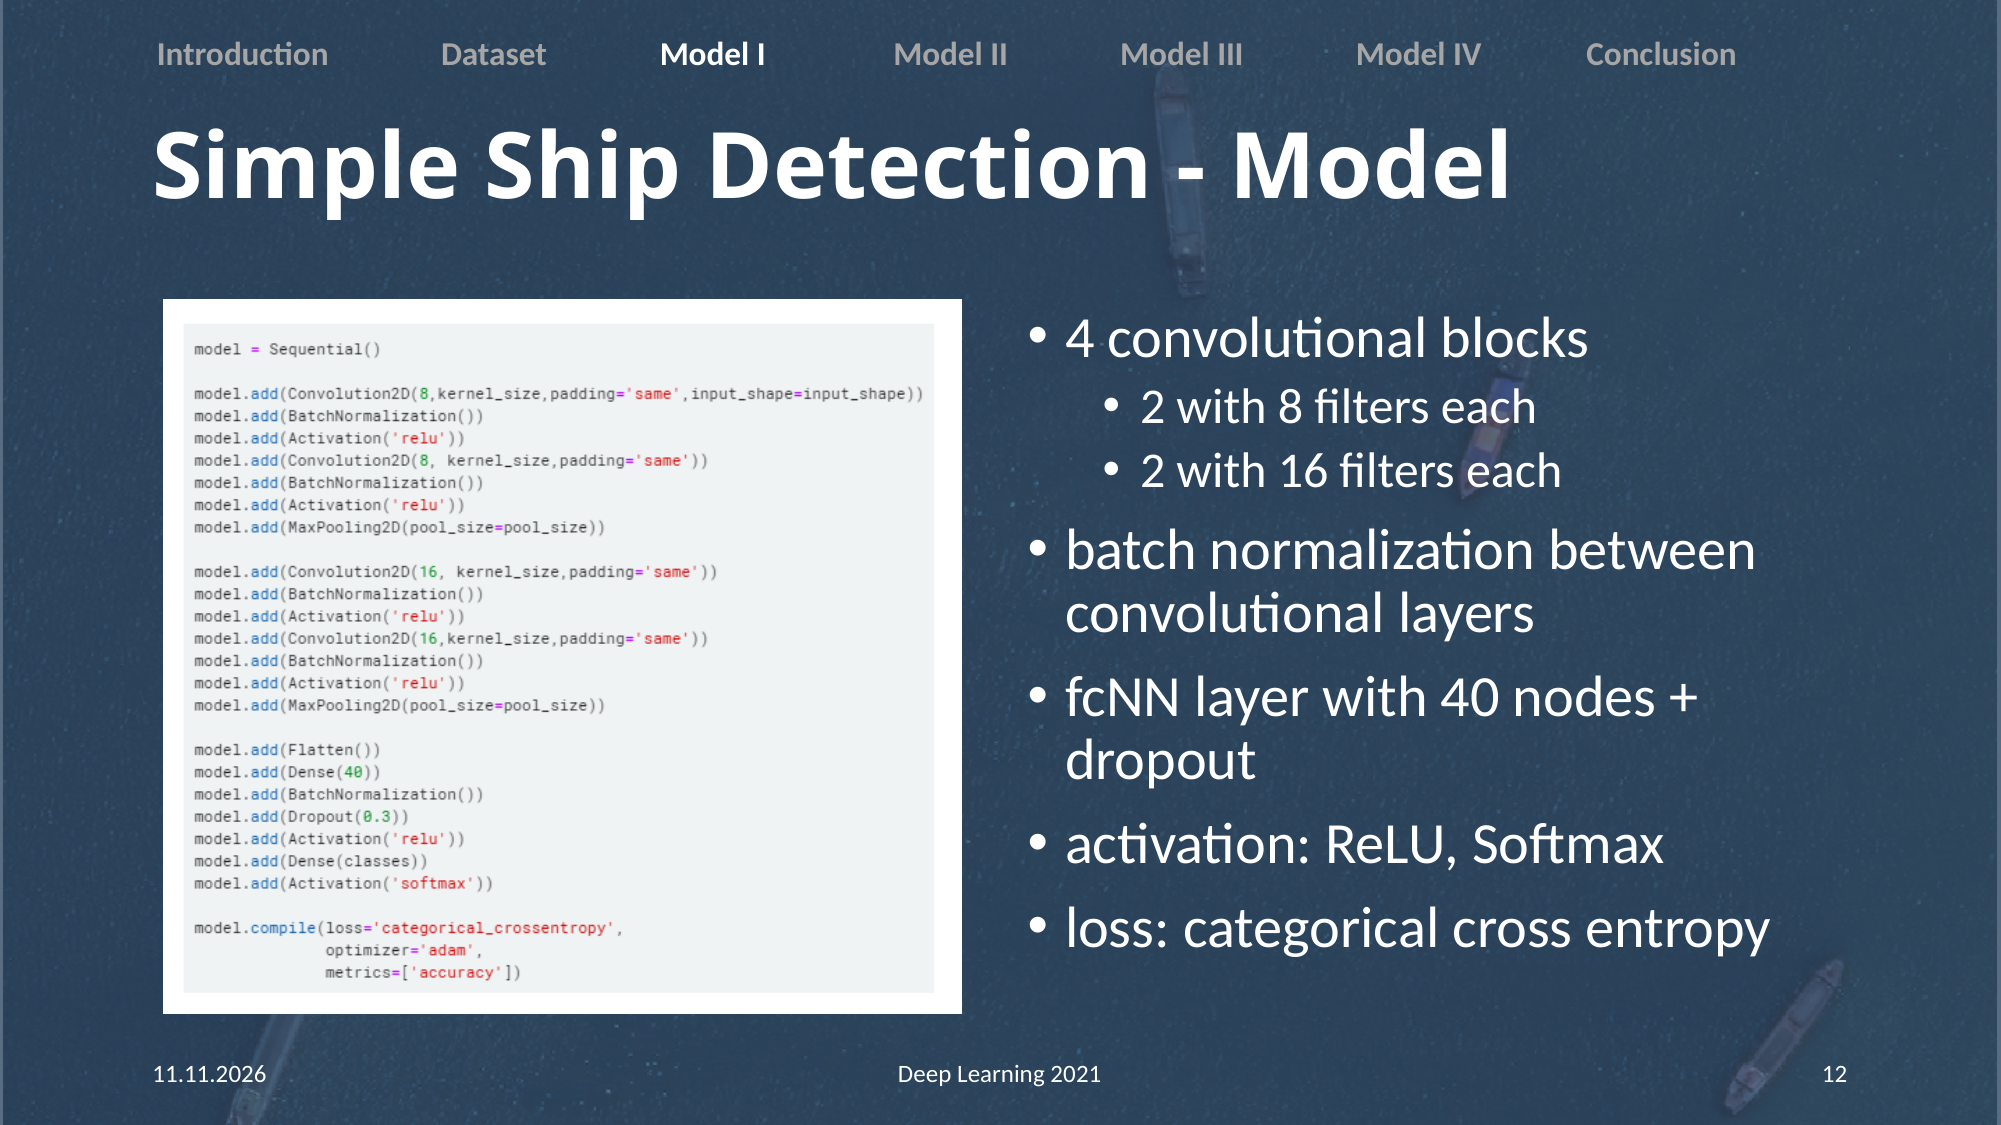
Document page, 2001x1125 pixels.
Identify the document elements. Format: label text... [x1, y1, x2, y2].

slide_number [137, 1042, 588, 1103]
slide_number 12 [1412, 1042, 1863, 1103]
list 4 convolutional blocks 2 with 8 filters each 2 with 16 filters each batch normalization between convolutional layers fcNN layer with 40 nodes + dropout activation: ReLU, Softmax loss: categorical cross entropy [1012, 299, 1863, 1014]
title Simple Ship Detection - Model [137, 59, 1863, 278]
footer Deep Learning 2021 [662, 1042, 1338, 1103]
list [163, 299, 961, 1014]
text_box Introduction Dataset Model I Model II Model III Model IV Conclusion [112, 24, 1939, 80]
